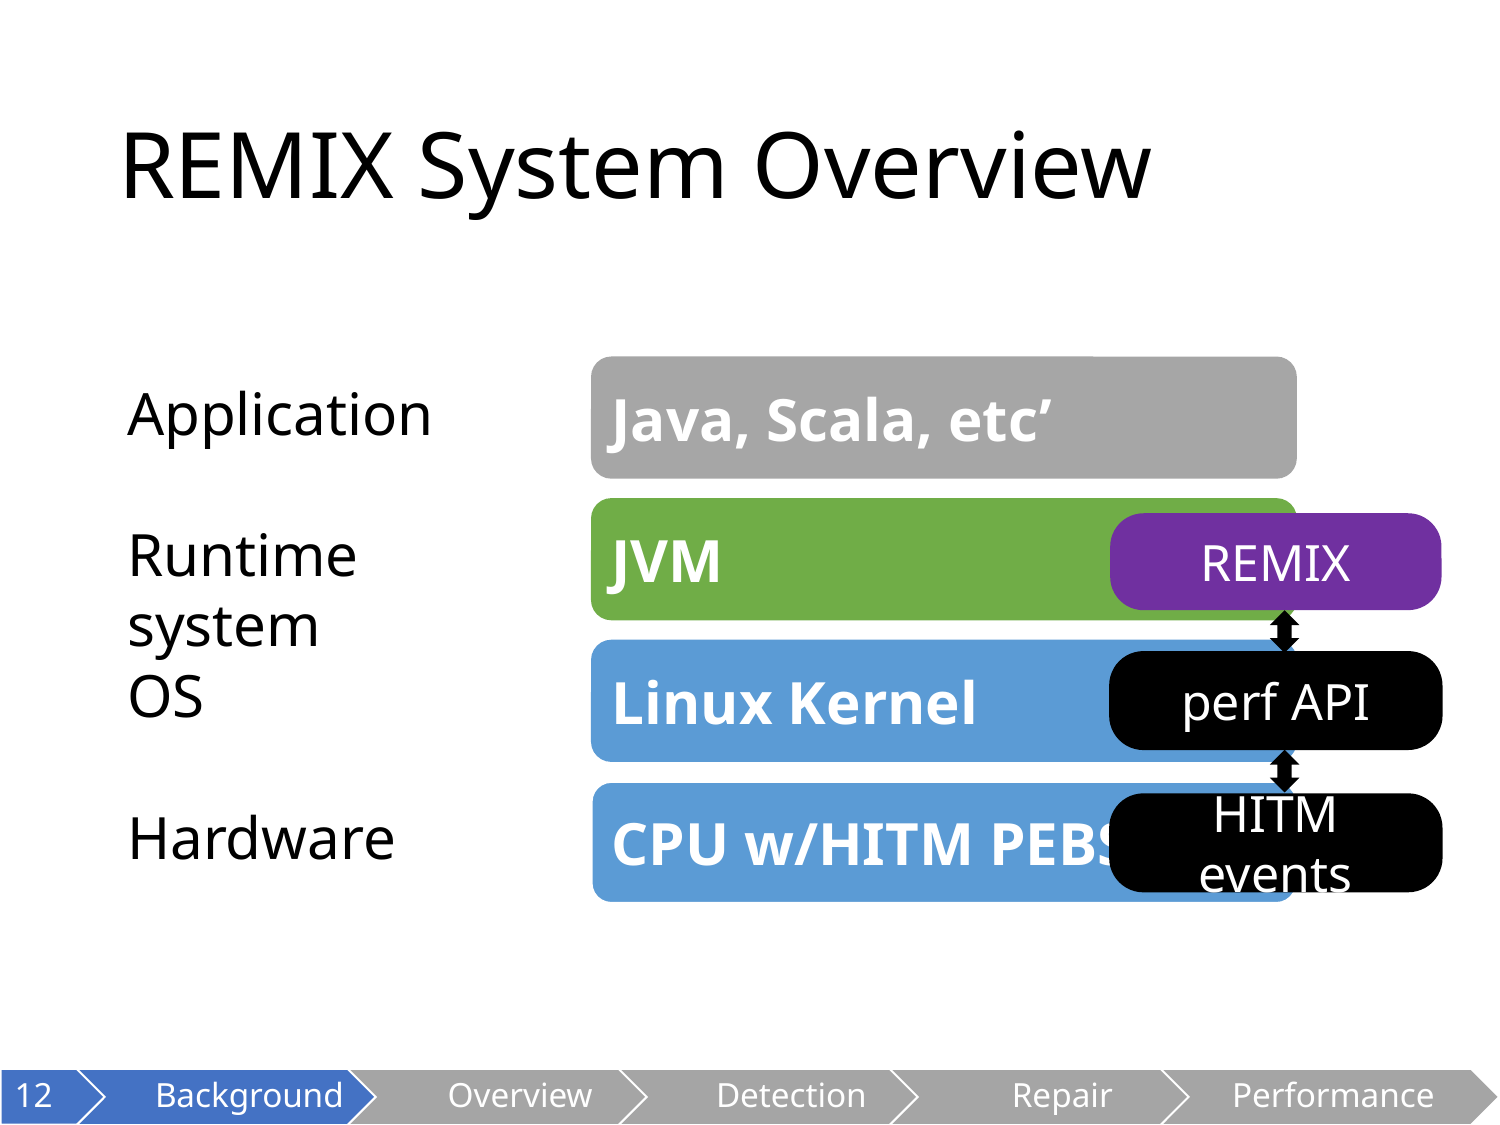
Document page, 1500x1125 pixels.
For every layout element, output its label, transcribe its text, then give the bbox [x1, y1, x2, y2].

text_box perf API [1109, 651, 1443, 751]
text_box Java, Scala, etc’ [590, 356, 1297, 479]
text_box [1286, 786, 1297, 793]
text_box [0, 1068, 1500, 1125]
text_box Hardware [112, 793, 519, 879]
title Remix System Overview [103, 59, 1397, 278]
text_box CPU w/HITM PEBS [589, 779, 1296, 906]
text_box [1269, 751, 1300, 793]
text_box Application [112, 370, 474, 455]
text_box Linux Kernel [590, 639, 1282, 762]
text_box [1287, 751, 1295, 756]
text_box HITM events [1109, 793, 1443, 893]
text_box [1269, 610, 1300, 653]
text_box JVM [590, 498, 1296, 621]
text_box Runtime system [112, 511, 541, 666]
text_box OS [112, 652, 316, 737]
text_box Remix [1109, 512, 1443, 612]
